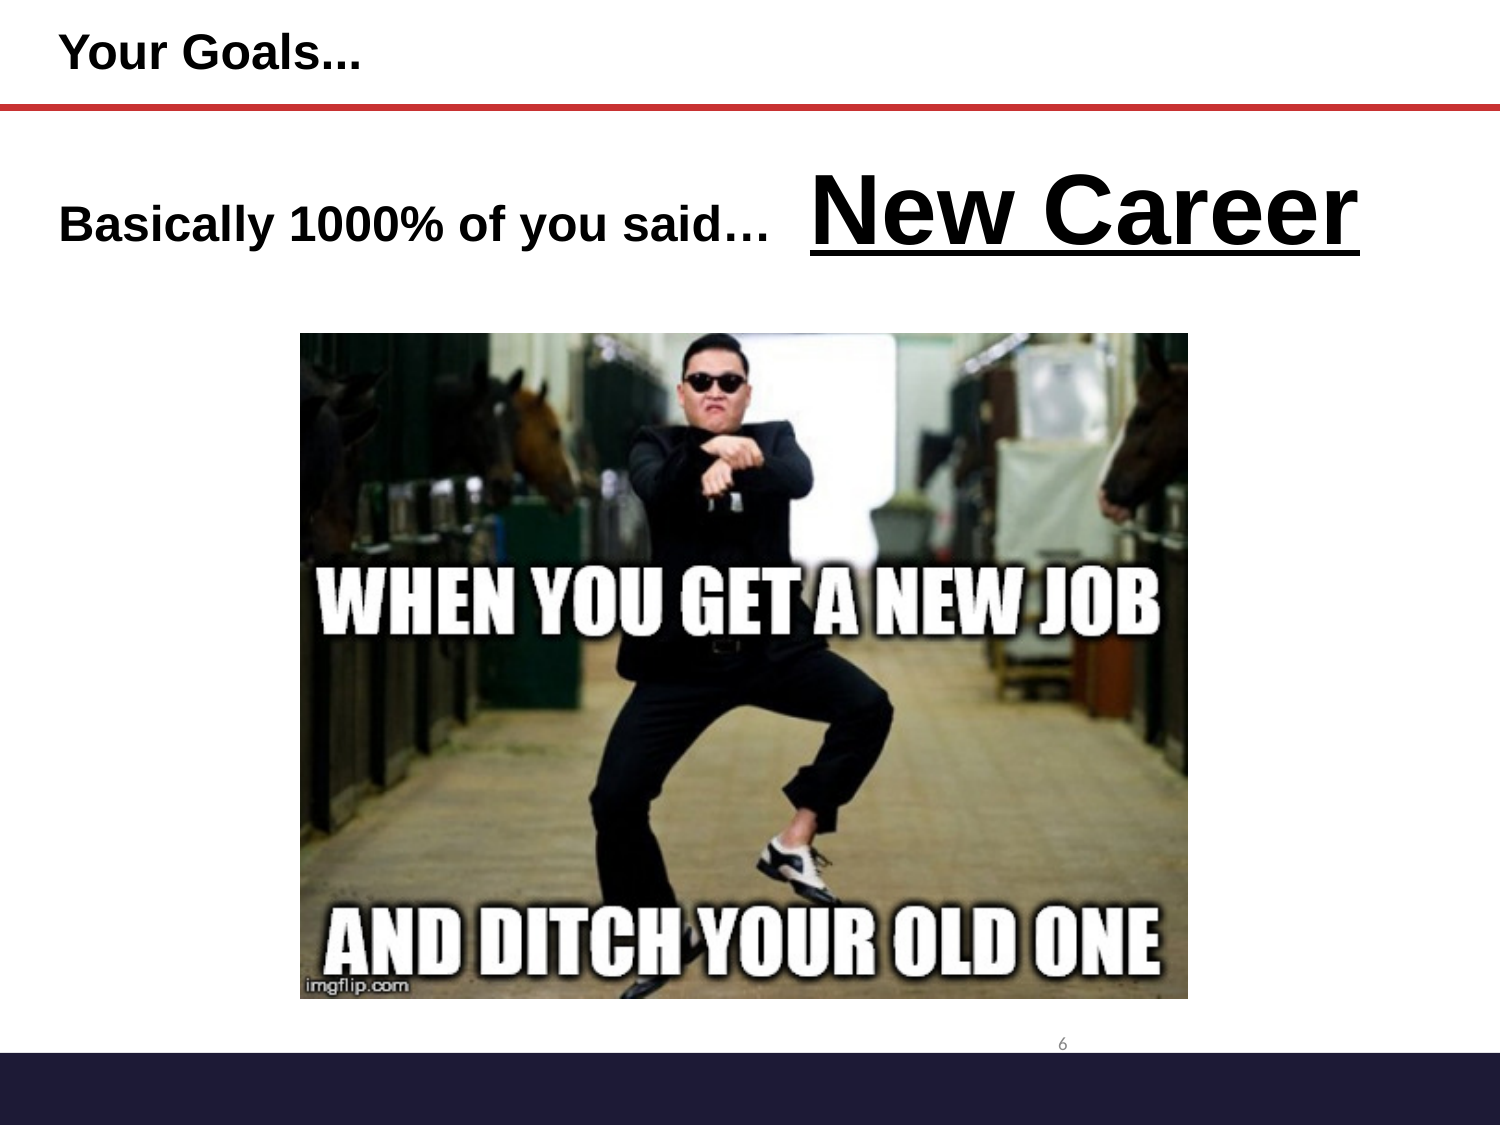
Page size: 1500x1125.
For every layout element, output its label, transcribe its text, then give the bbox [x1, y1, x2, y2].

slide_number 6 [724, 1011, 1076, 1074]
text_box Basically 1000% of you said… [50, 184, 781, 259]
picture [299, 333, 1188, 1000]
title Your Goals... [49, 0, 948, 108]
text_box New Career [802, 137, 1368, 273]
